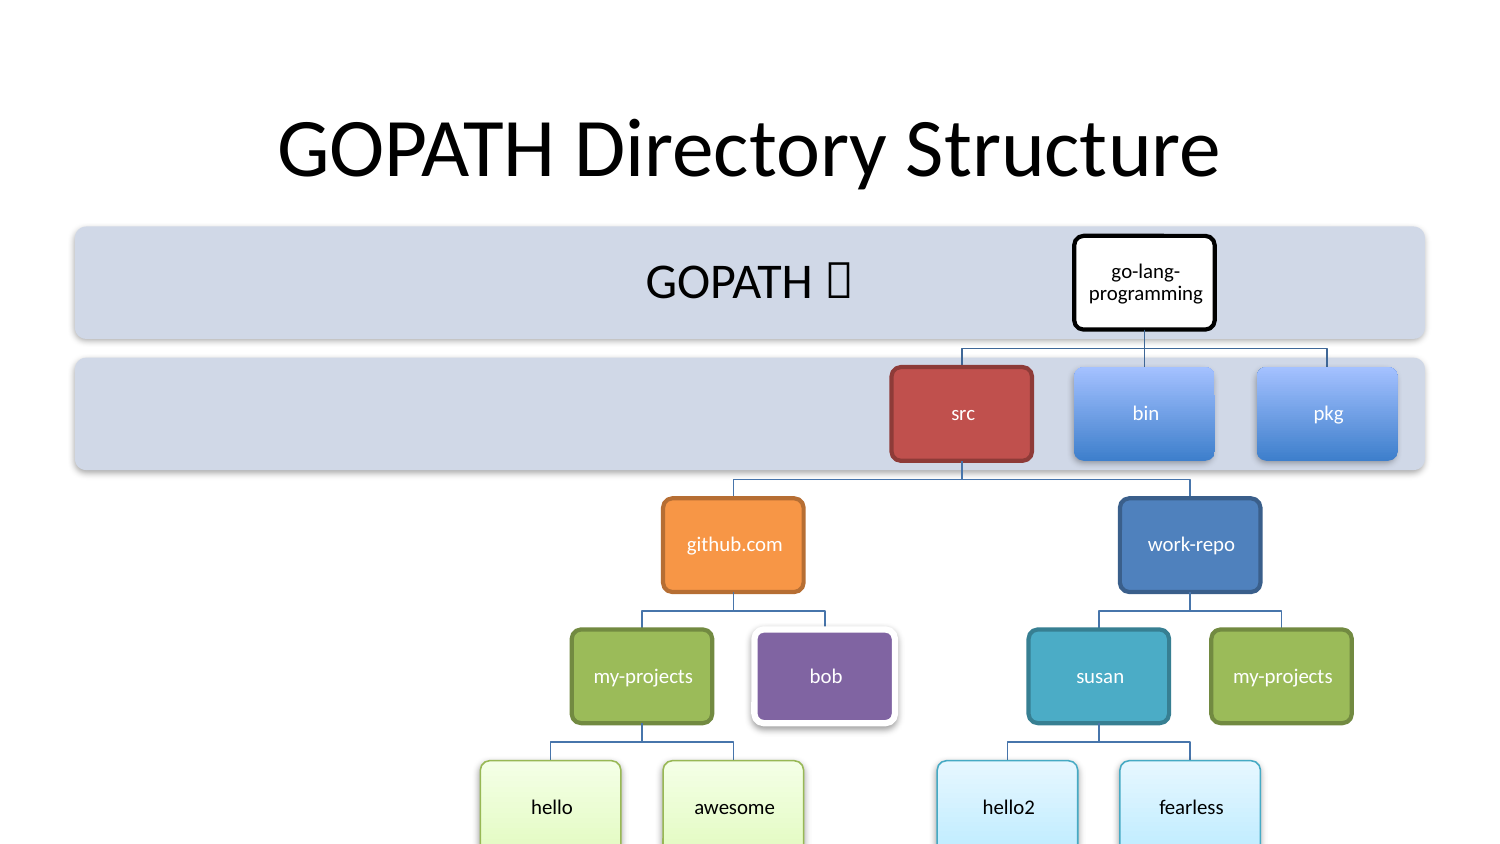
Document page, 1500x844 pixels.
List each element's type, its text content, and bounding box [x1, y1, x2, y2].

text_box GOPATH Directory Structure [262, 86, 1238, 167]
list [74, 168, 1426, 727]
